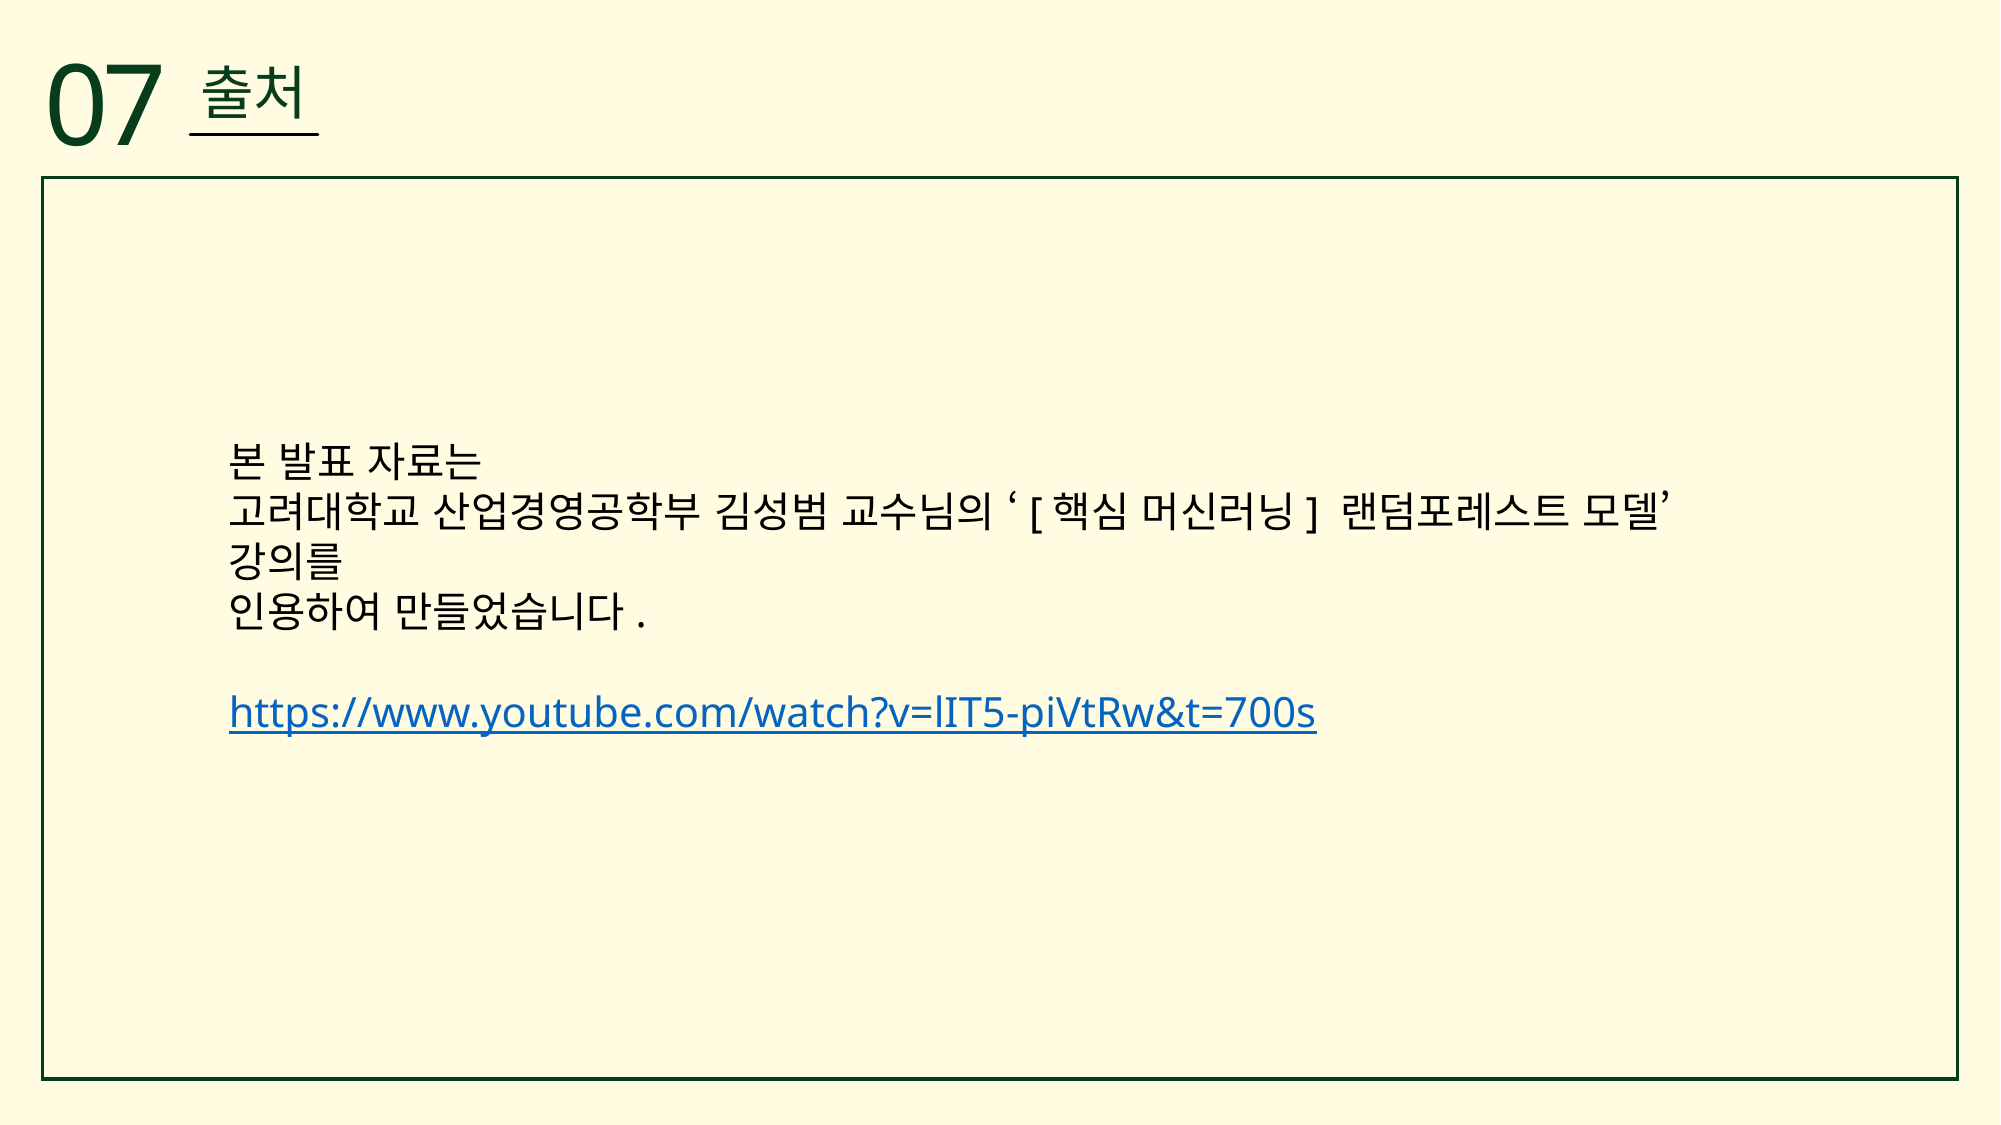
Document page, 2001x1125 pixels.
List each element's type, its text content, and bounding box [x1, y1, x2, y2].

text_box 출처 [185, 48, 323, 134]
text_box 본 발표 자료는 고려대학교 산업경영공학부 김성범 교수님의 ‘[핵심 머신러닝] 랜덤포레스트 모델’ 강의를 인용하여 만들었습니다. https://www.youtube.com/watch?v=lIT5-piVtRw&t=700s [214, 428, 1786, 751]
text_box 07 [29, 25, 182, 176]
